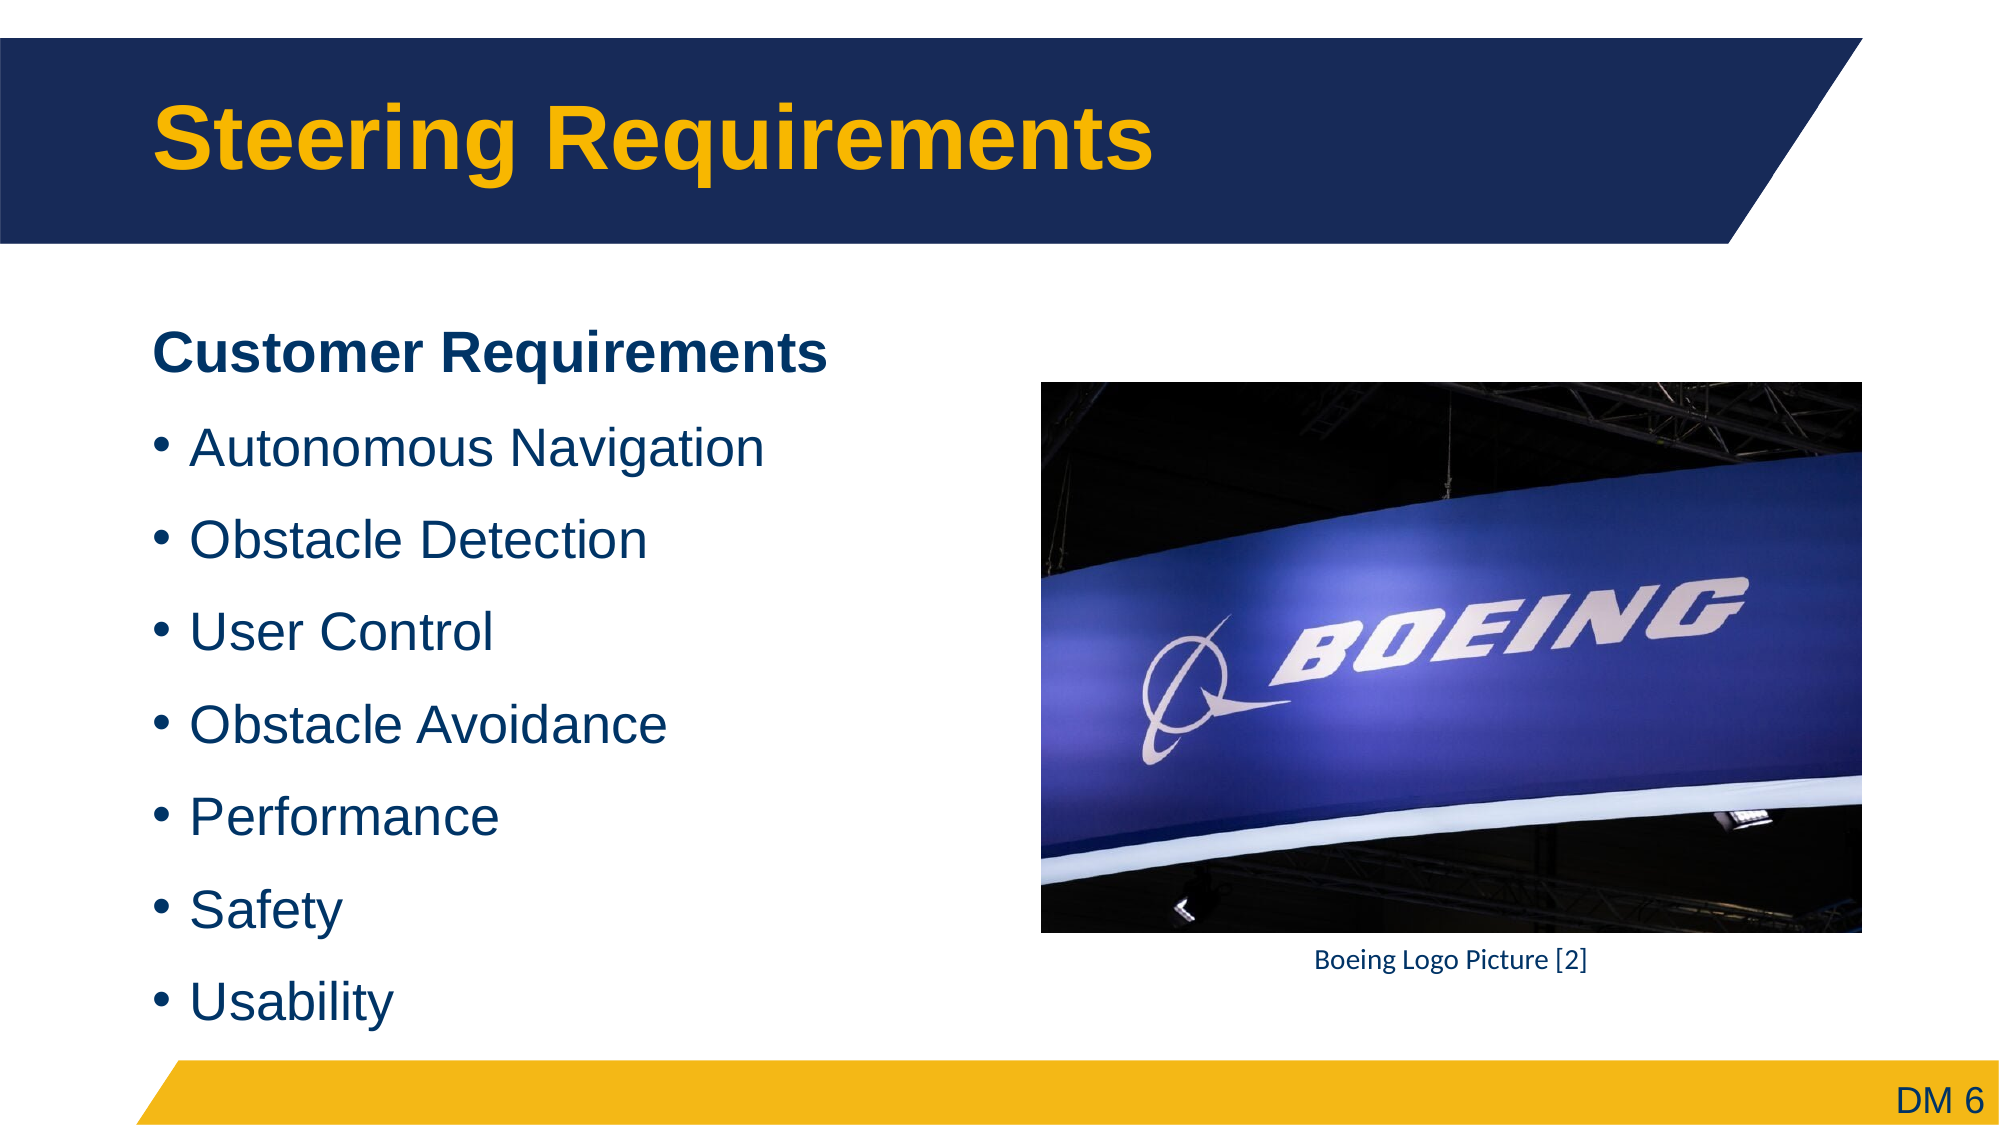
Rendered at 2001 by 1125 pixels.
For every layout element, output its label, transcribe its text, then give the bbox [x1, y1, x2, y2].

picture [0, 38, 1863, 244]
text_box DM 6 [1701, 1068, 2000, 1125]
title Steering Requirements [137, 59, 1863, 221]
picture [1040, 382, 1862, 933]
text_box Boeing Logo Picture [2] [1109, 933, 1794, 983]
list Customer Requirements Autonomous Navigation Obstacle Detection User Control Obstacle Avoidance Performance Safety Usability [137, 299, 988, 1063]
picture [136, 1060, 1999, 1125]
